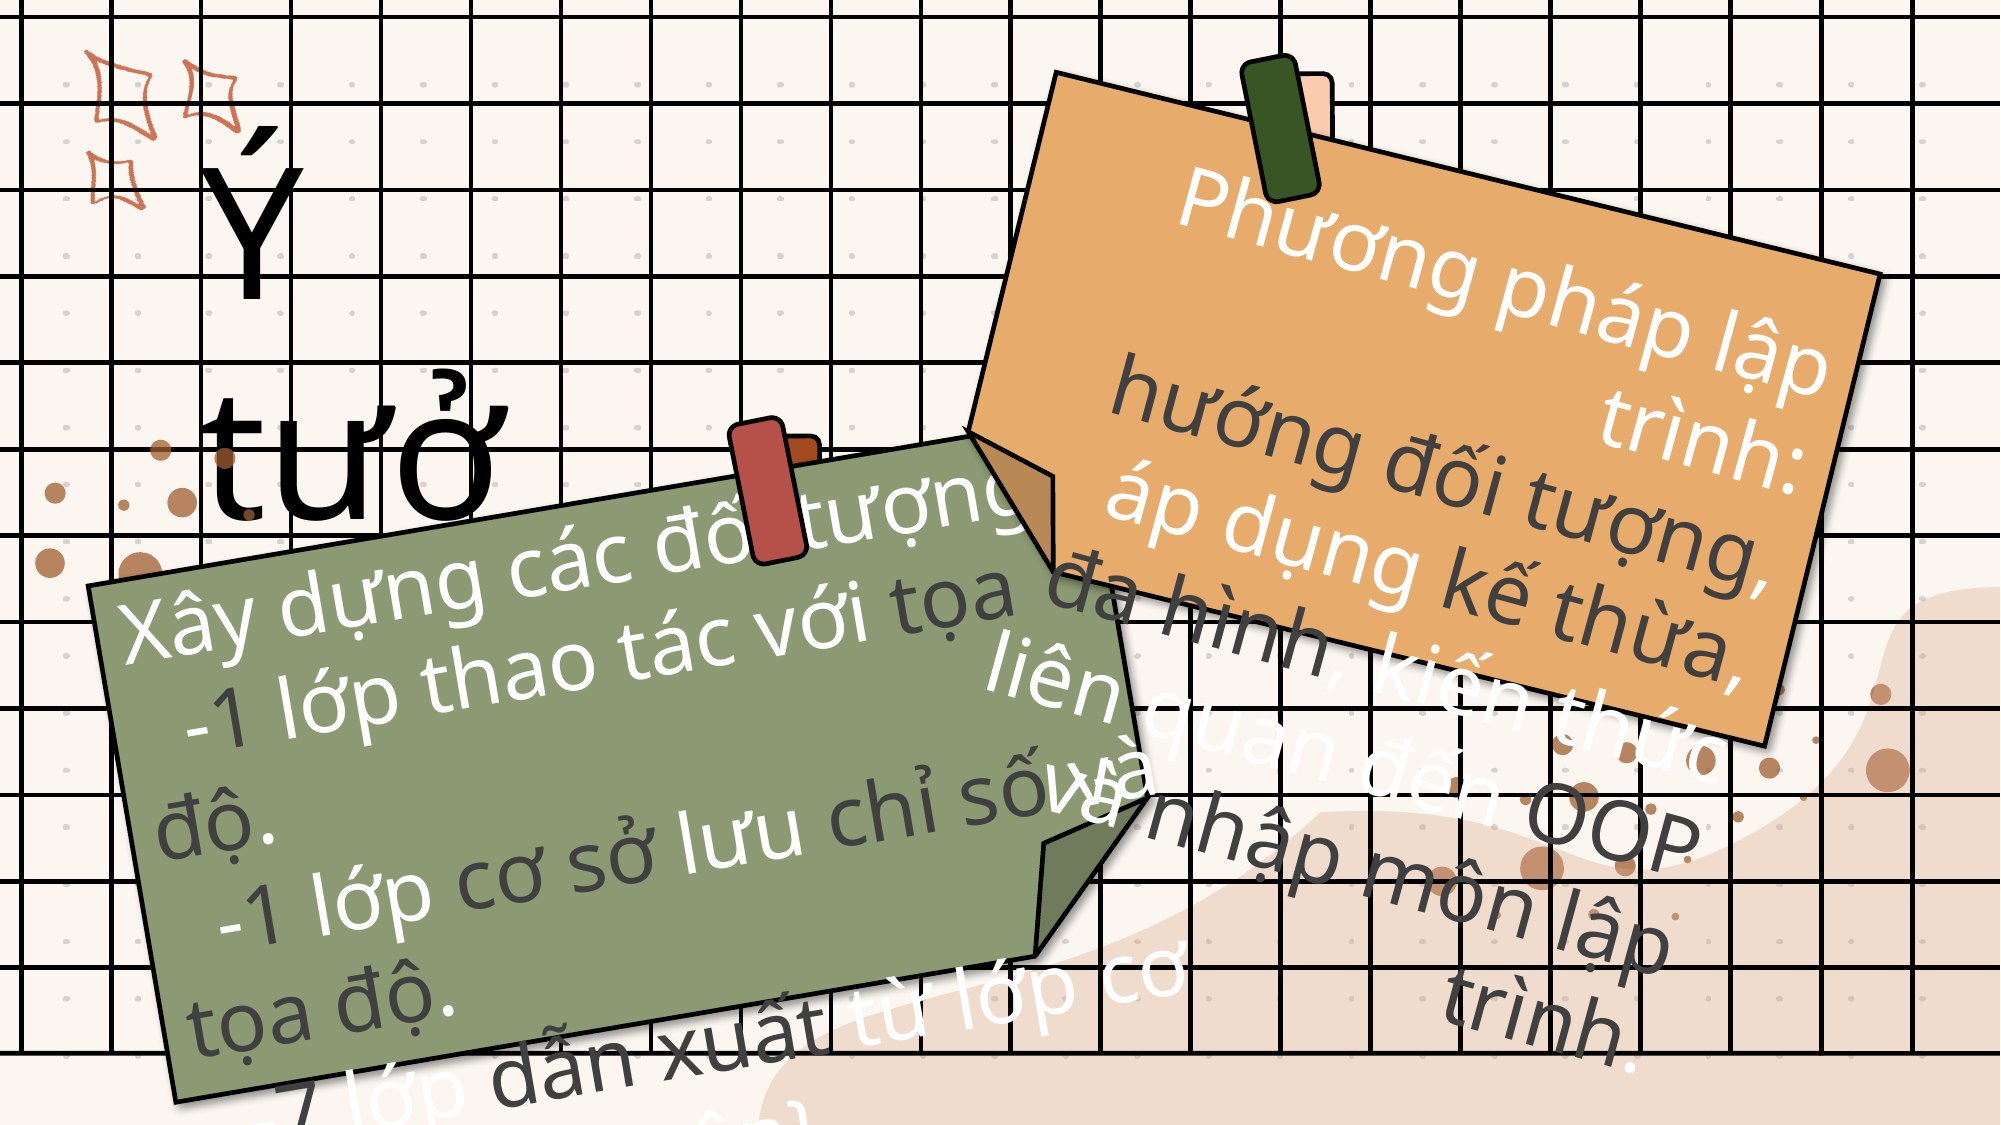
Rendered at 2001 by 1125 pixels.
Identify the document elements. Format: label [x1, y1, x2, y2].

text_box [0, 0, 2000, 1054]
text_box [124, 419, 1187, 1022]
text_box [757, 1056, 2000, 1125]
text_box [986, 57, 1835, 653]
